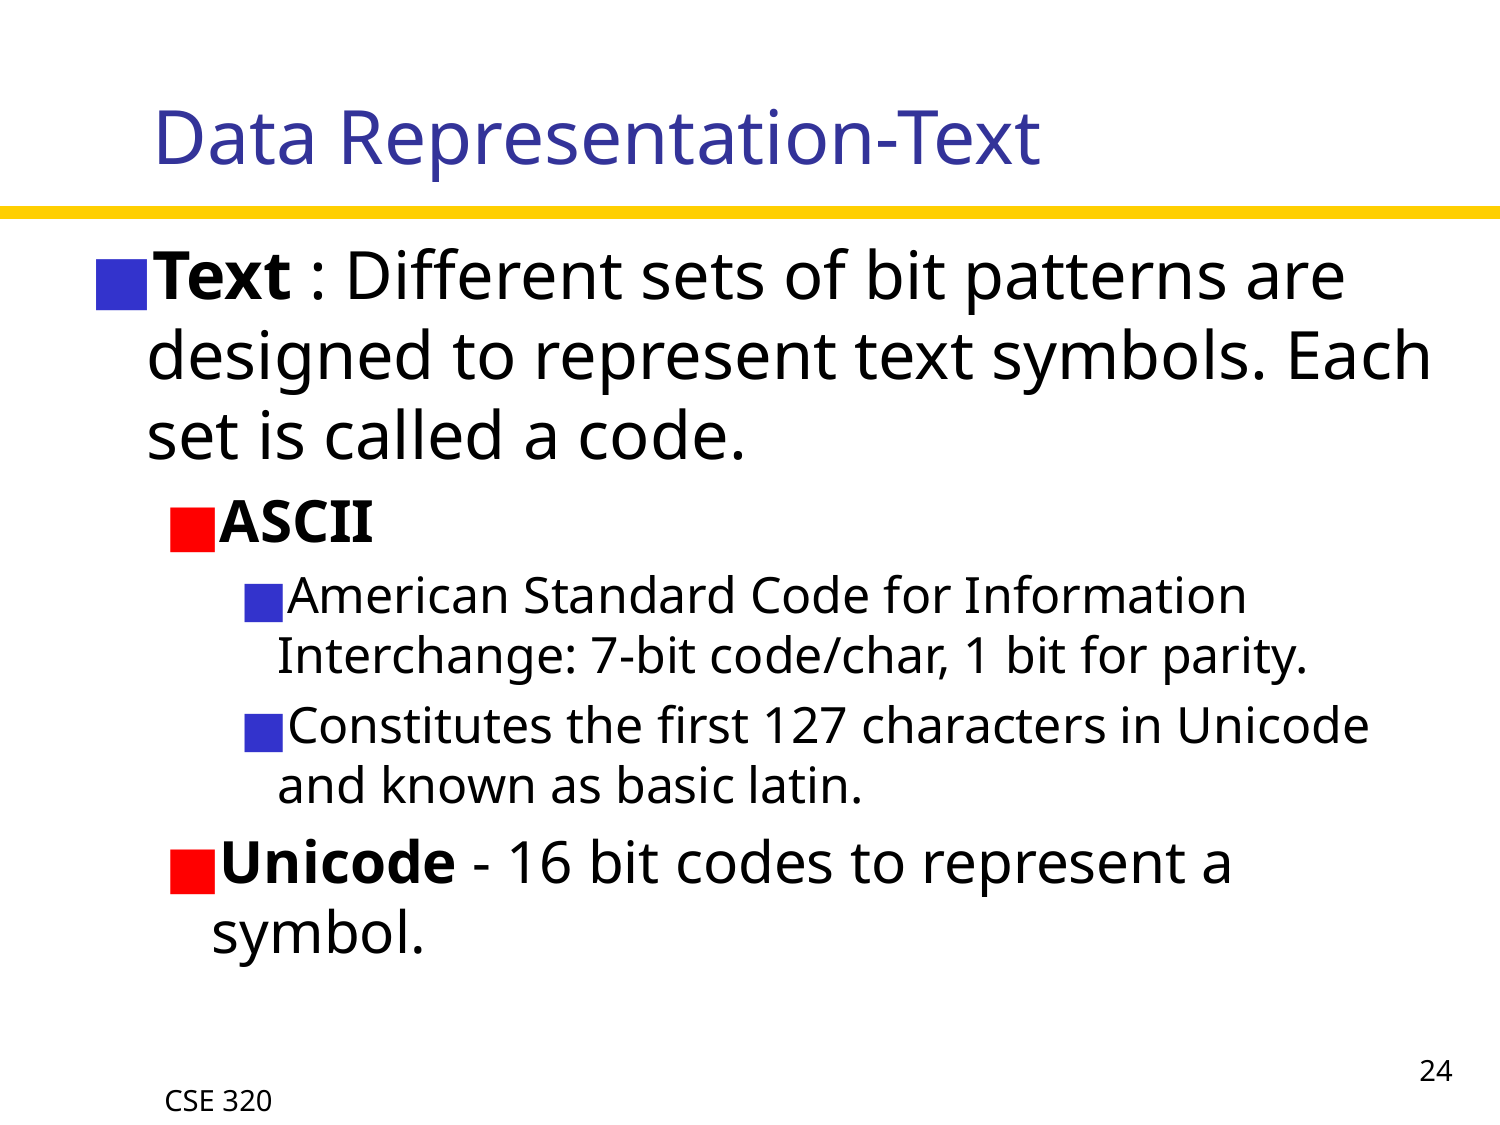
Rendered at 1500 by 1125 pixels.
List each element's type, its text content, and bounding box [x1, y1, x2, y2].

list Text : Different sets of bit patterns are designed to represent text symbols. Each set is called a code. ASCII American Standard Code for Information Interchange: 7-bit code/char, 1 bit for parity. Constitutes the first 127 characters in Unicode and known as basic latin. Unicode - 16 bit codes to represent a symbol. [75, 224, 1450, 1063]
title Data Representation-Text [137, 62, 1416, 188]
slide_number ‹#› [1155, 1024, 1468, 1100]
